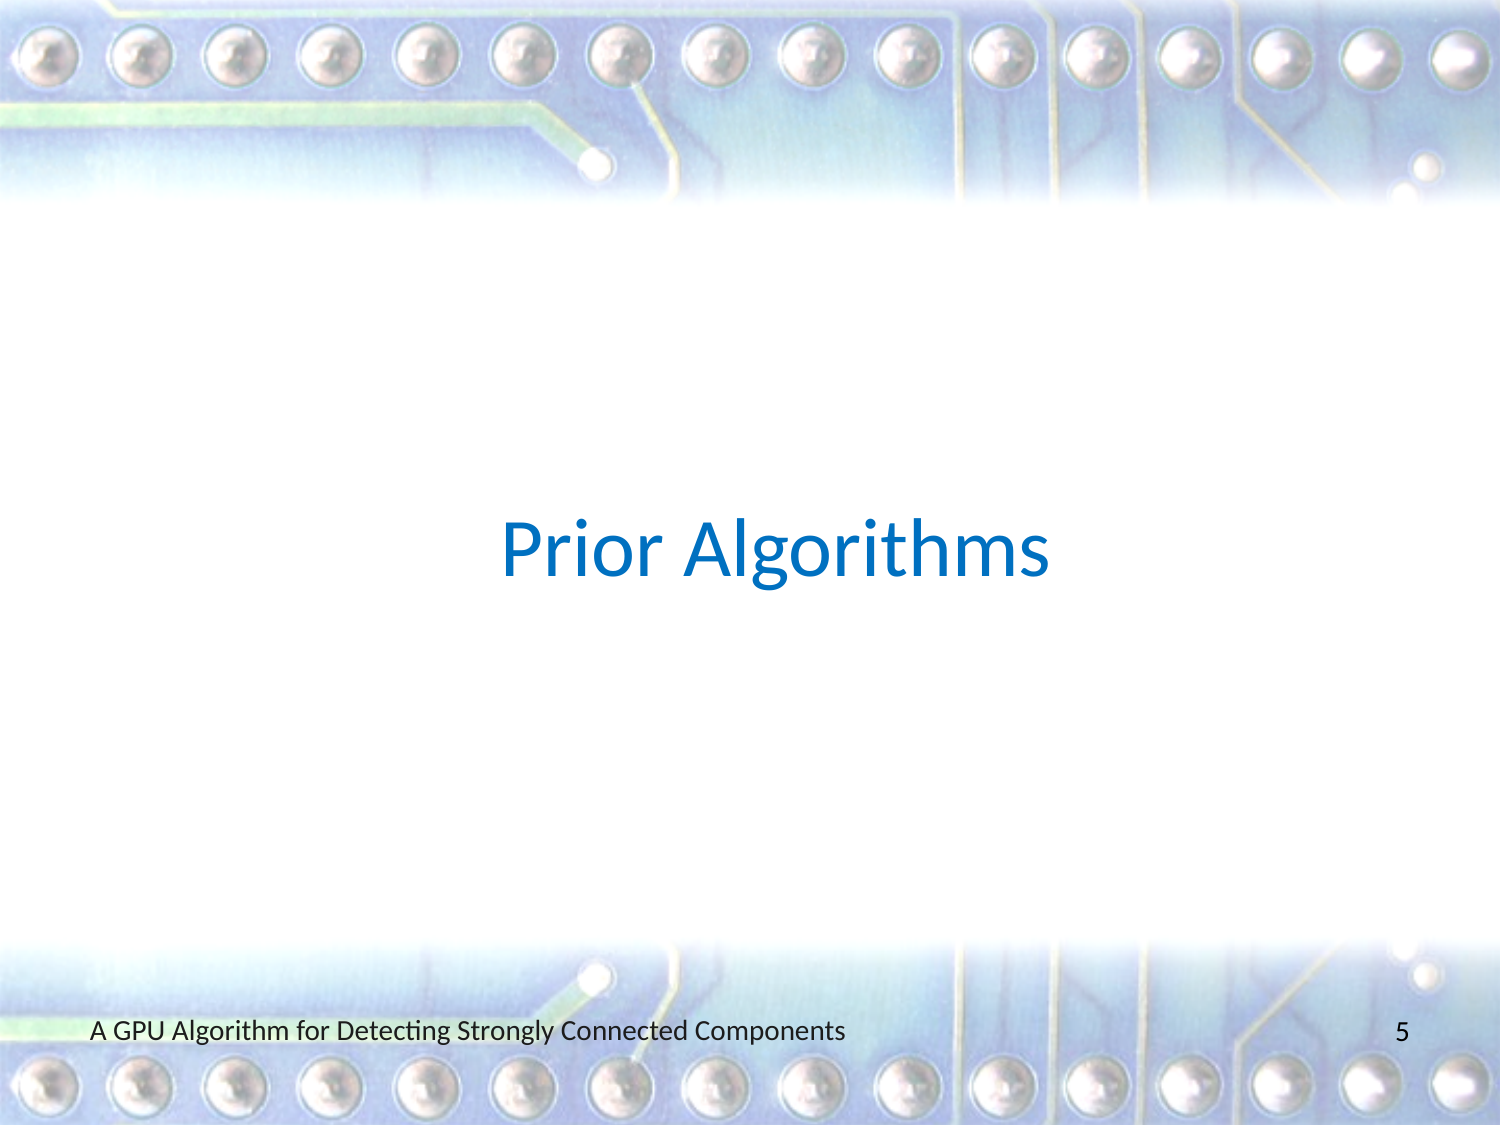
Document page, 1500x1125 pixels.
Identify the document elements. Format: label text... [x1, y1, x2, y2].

title Prior Algorithms [80, 482, 1419, 605]
slide_number A GPU Algorithm for Detecting Strongly Connected Components [74, 978, 1113, 1055]
slide_number 5 [1112, 979, 1426, 1055]
